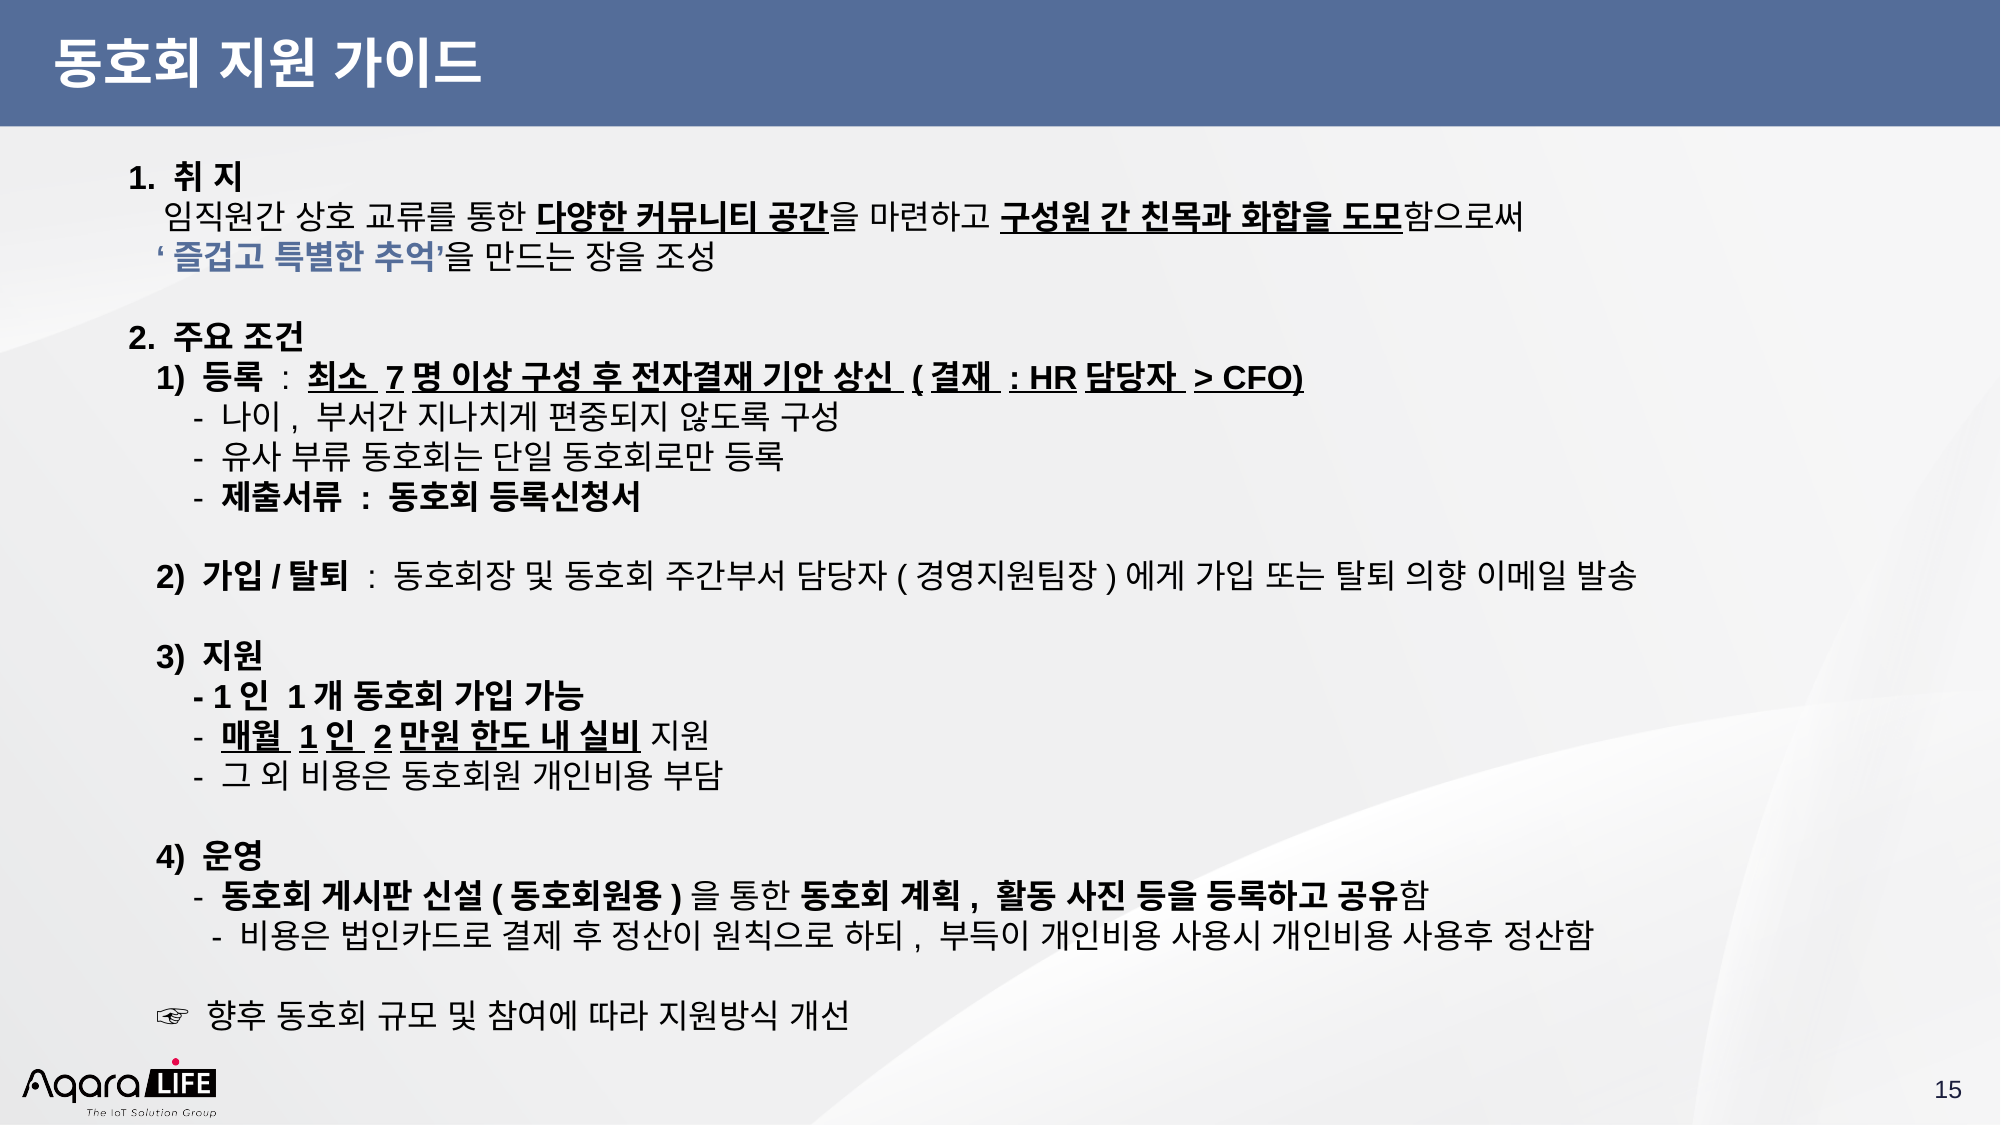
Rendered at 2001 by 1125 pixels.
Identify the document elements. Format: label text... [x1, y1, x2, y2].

slide_number ‹#› [1527, 1063, 1978, 1114]
picture [0, 0, 2001, 1125]
text_box 1. 취 지 임직원간 상호 교류를 통한 다양한 커뮤니티 공간을 마련하고 구성원 간 친목과 화합을 도모함으로써 ‘즐겁고 특별한 추억’을 만드는 장을 조성 2. 주요 조건 1) 등록 : 최소 7명 이상 구성 후 전자결재 기안 상신 (결재 : HR담당자 > CFO) - 나이, 부서간 지나치게 편중되지 않도록 구성 - 유사 부류 동호회는 단일 동호회로만 등록 - 제출서류 : 동호회 등록신청서 2) 가입/탈퇴 : 동호회장 및 동호회 주간부서 담당자(경영지원팀장)에게 가입 또는 탈퇴 의향 이메일 발송 3) 지원 - 1인 1개 동호회 가입 가능 - 매월 1인 2만원 한도 내 실비 지원 - 그 외 비용은 동호회원 개인비용 부담 4) 운영 - 동호회 게시판 신설(동호회원용)을 통한 동호회 계획, 활동 사진 등을 등록하고 공유함 - 비용은 법인카드로 결제 후 정산이 원칙으로 하되, 부득이 개인비용 사용시 개인비용 사용후 정산함 ☞ 향후 동호회 규모 및 참여에 따라 지원방식 개선 [113, 148, 1851, 1043]
title 동호회 지원 가이드 [38, 14, 1962, 119]
